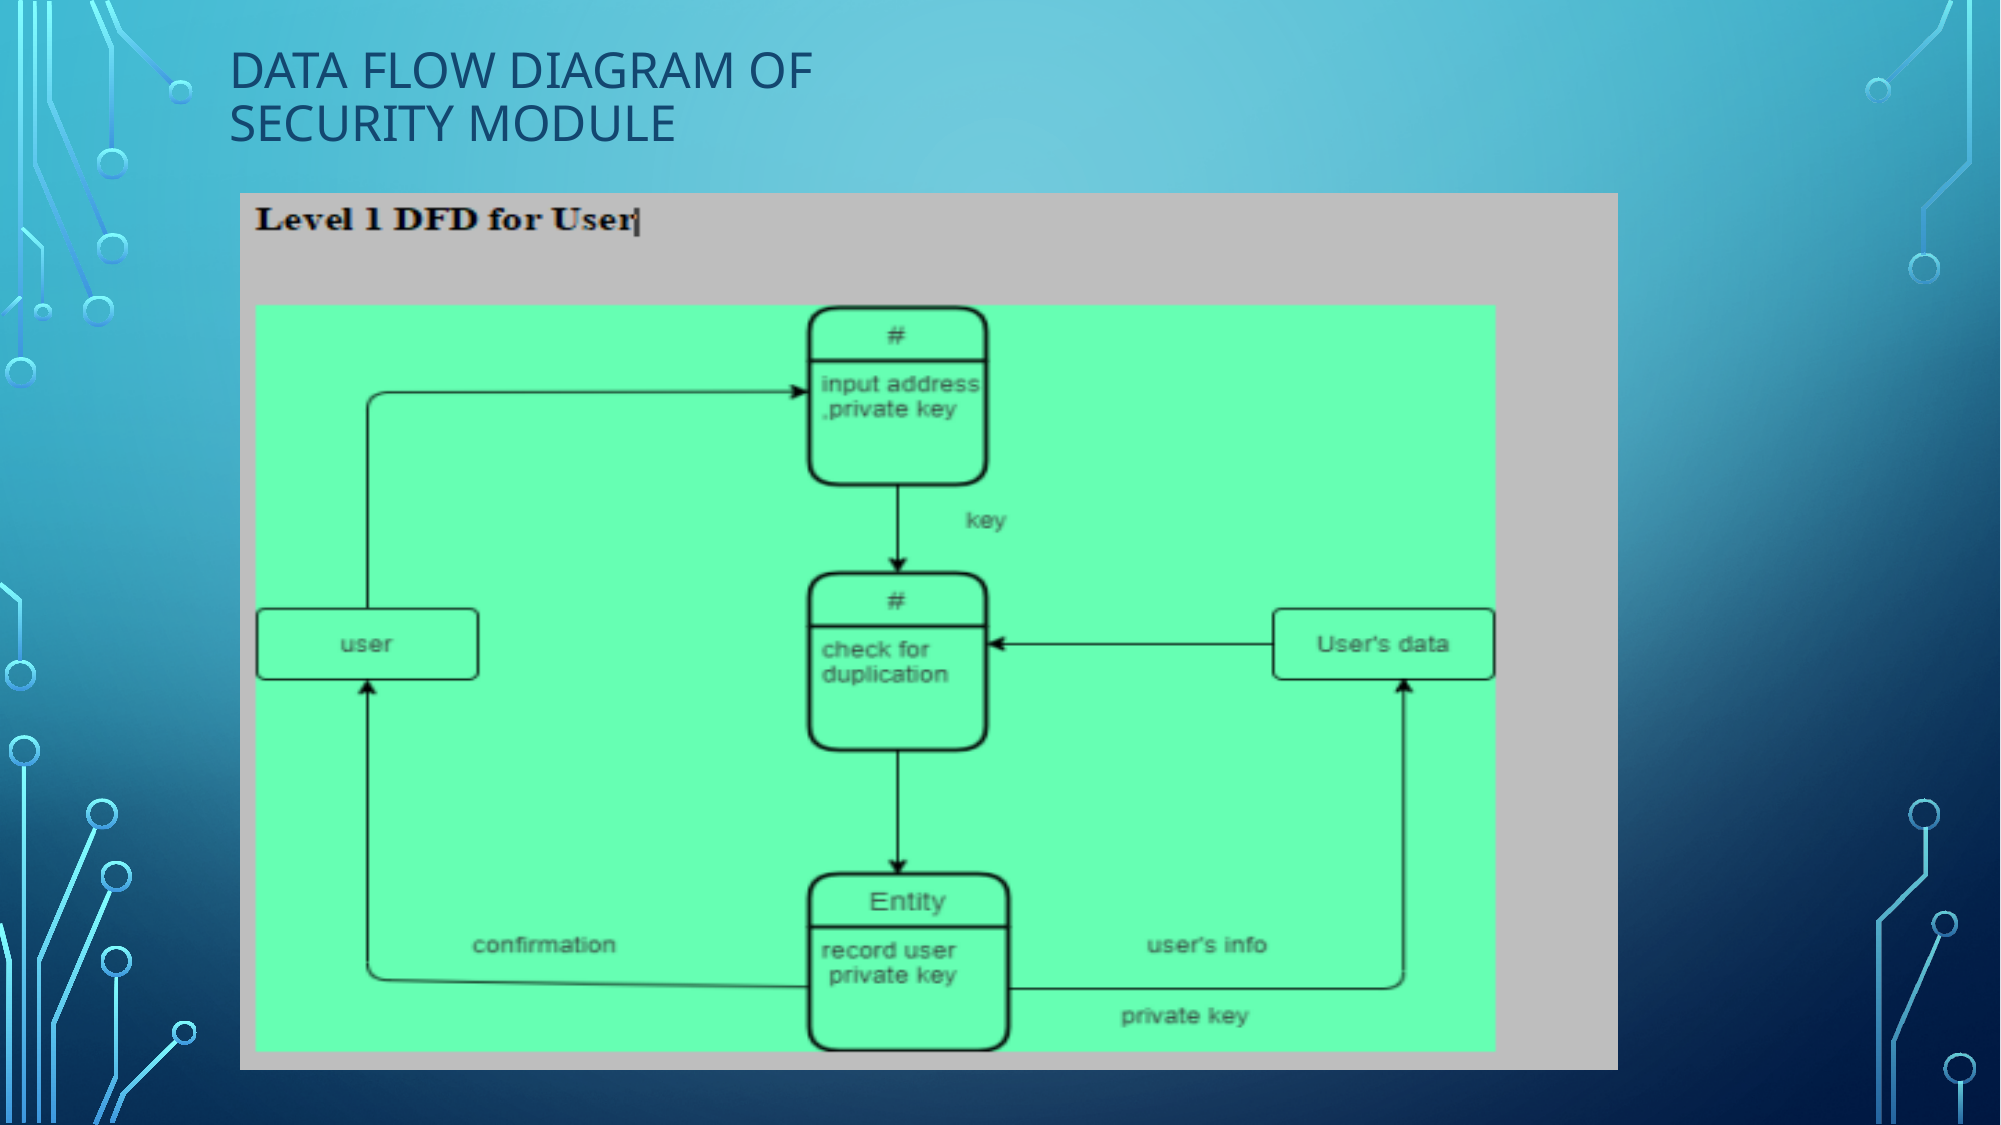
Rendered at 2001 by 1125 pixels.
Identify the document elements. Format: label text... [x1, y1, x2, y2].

title Data Flow Diagram of Security Module [214, 37, 1840, 220]
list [240, 193, 1618, 1070]
